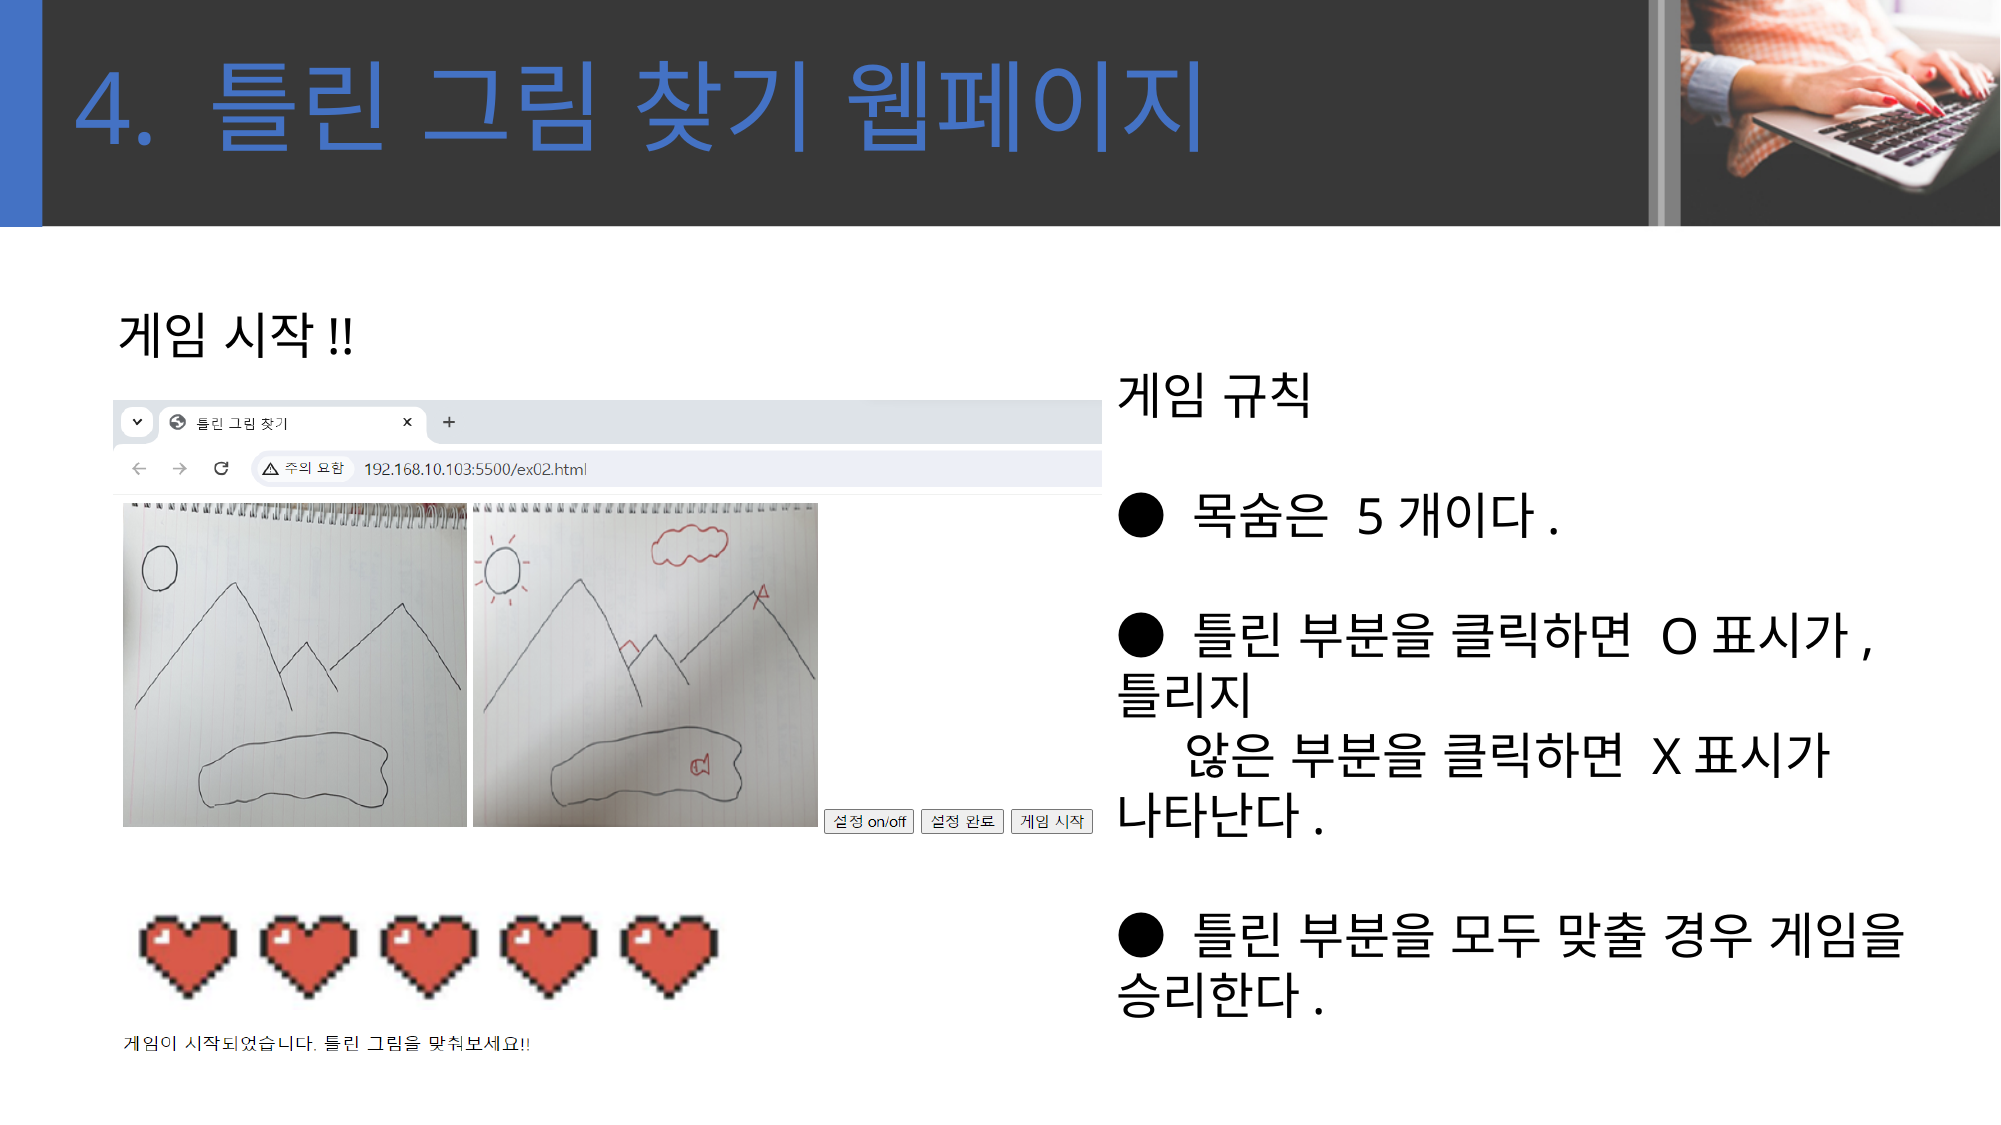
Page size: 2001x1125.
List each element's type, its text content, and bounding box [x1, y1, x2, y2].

picture [0, 0, 2001, 1125]
text_box 게임 규칙 ● 목숨은 5개이다. ● 틀린 부분을 클릭하면 O표시가, 틀리지 않은 부분을 클릭하면 X표시가 나타난다. ● 틀린 부분을 모두 맞출 경우 게임을 승리한다. [1101, 357, 1970, 1093]
list 4. 틀린 그림 찾기 웹페이지 [59, 49, 1635, 176]
text_box 게임 시작!! [102, 296, 873, 372]
